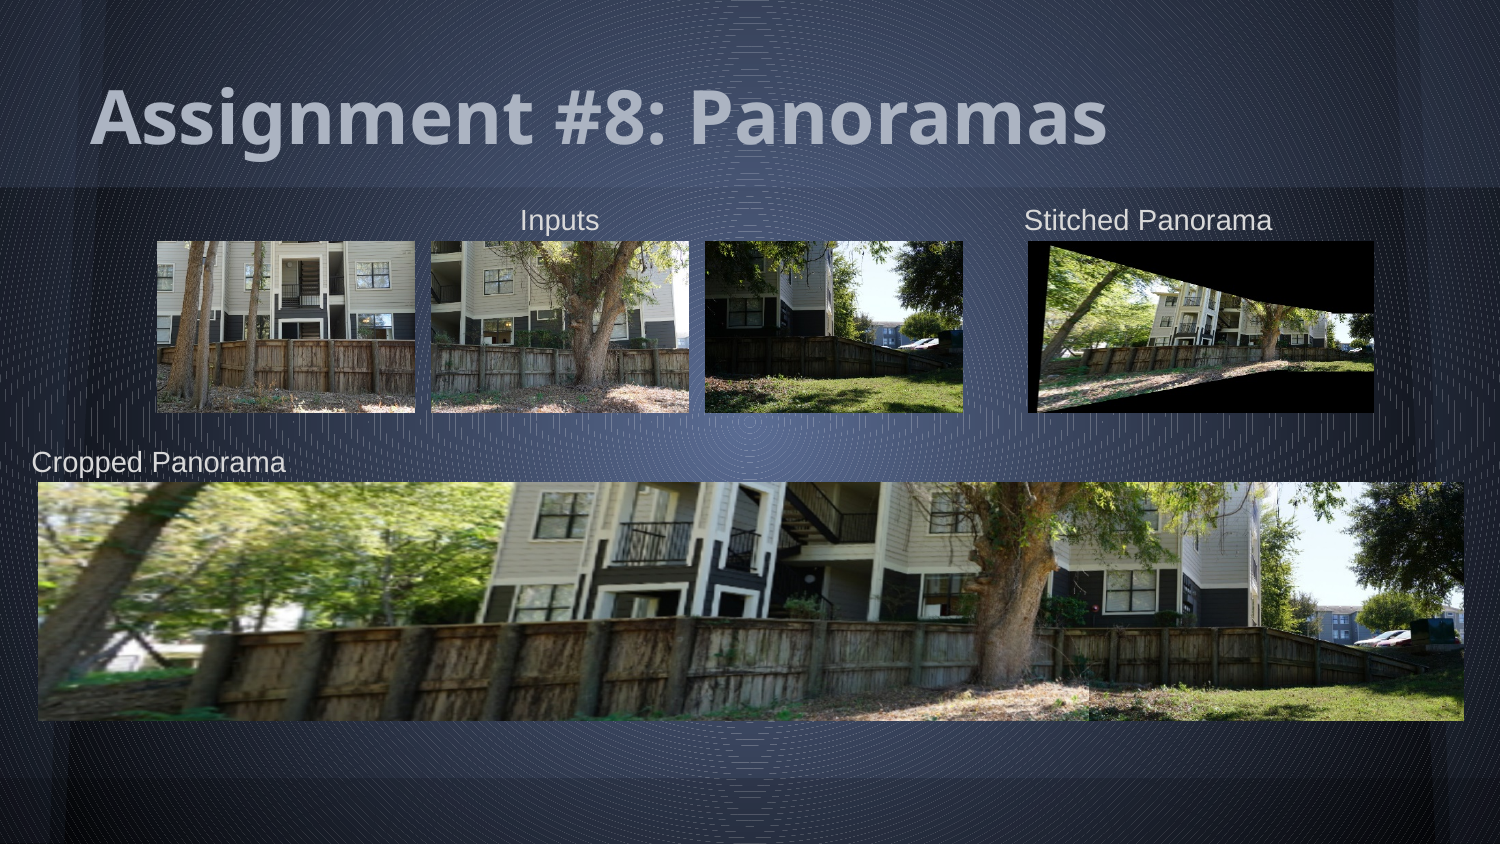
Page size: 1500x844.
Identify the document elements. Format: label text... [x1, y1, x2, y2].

picture [38, 482, 1464, 721]
picture [1027, 241, 1375, 413]
picture [157, 240, 416, 413]
picture [431, 241, 689, 414]
title Assignment #8: Panoramas [75, 33, 1425, 175]
text_box Inputs [467, 186, 653, 239]
text_box Stitched Panorama [978, 186, 1319, 250]
text_box Cropped Panorama [1, 428, 317, 492]
picture [704, 241, 963, 414]
